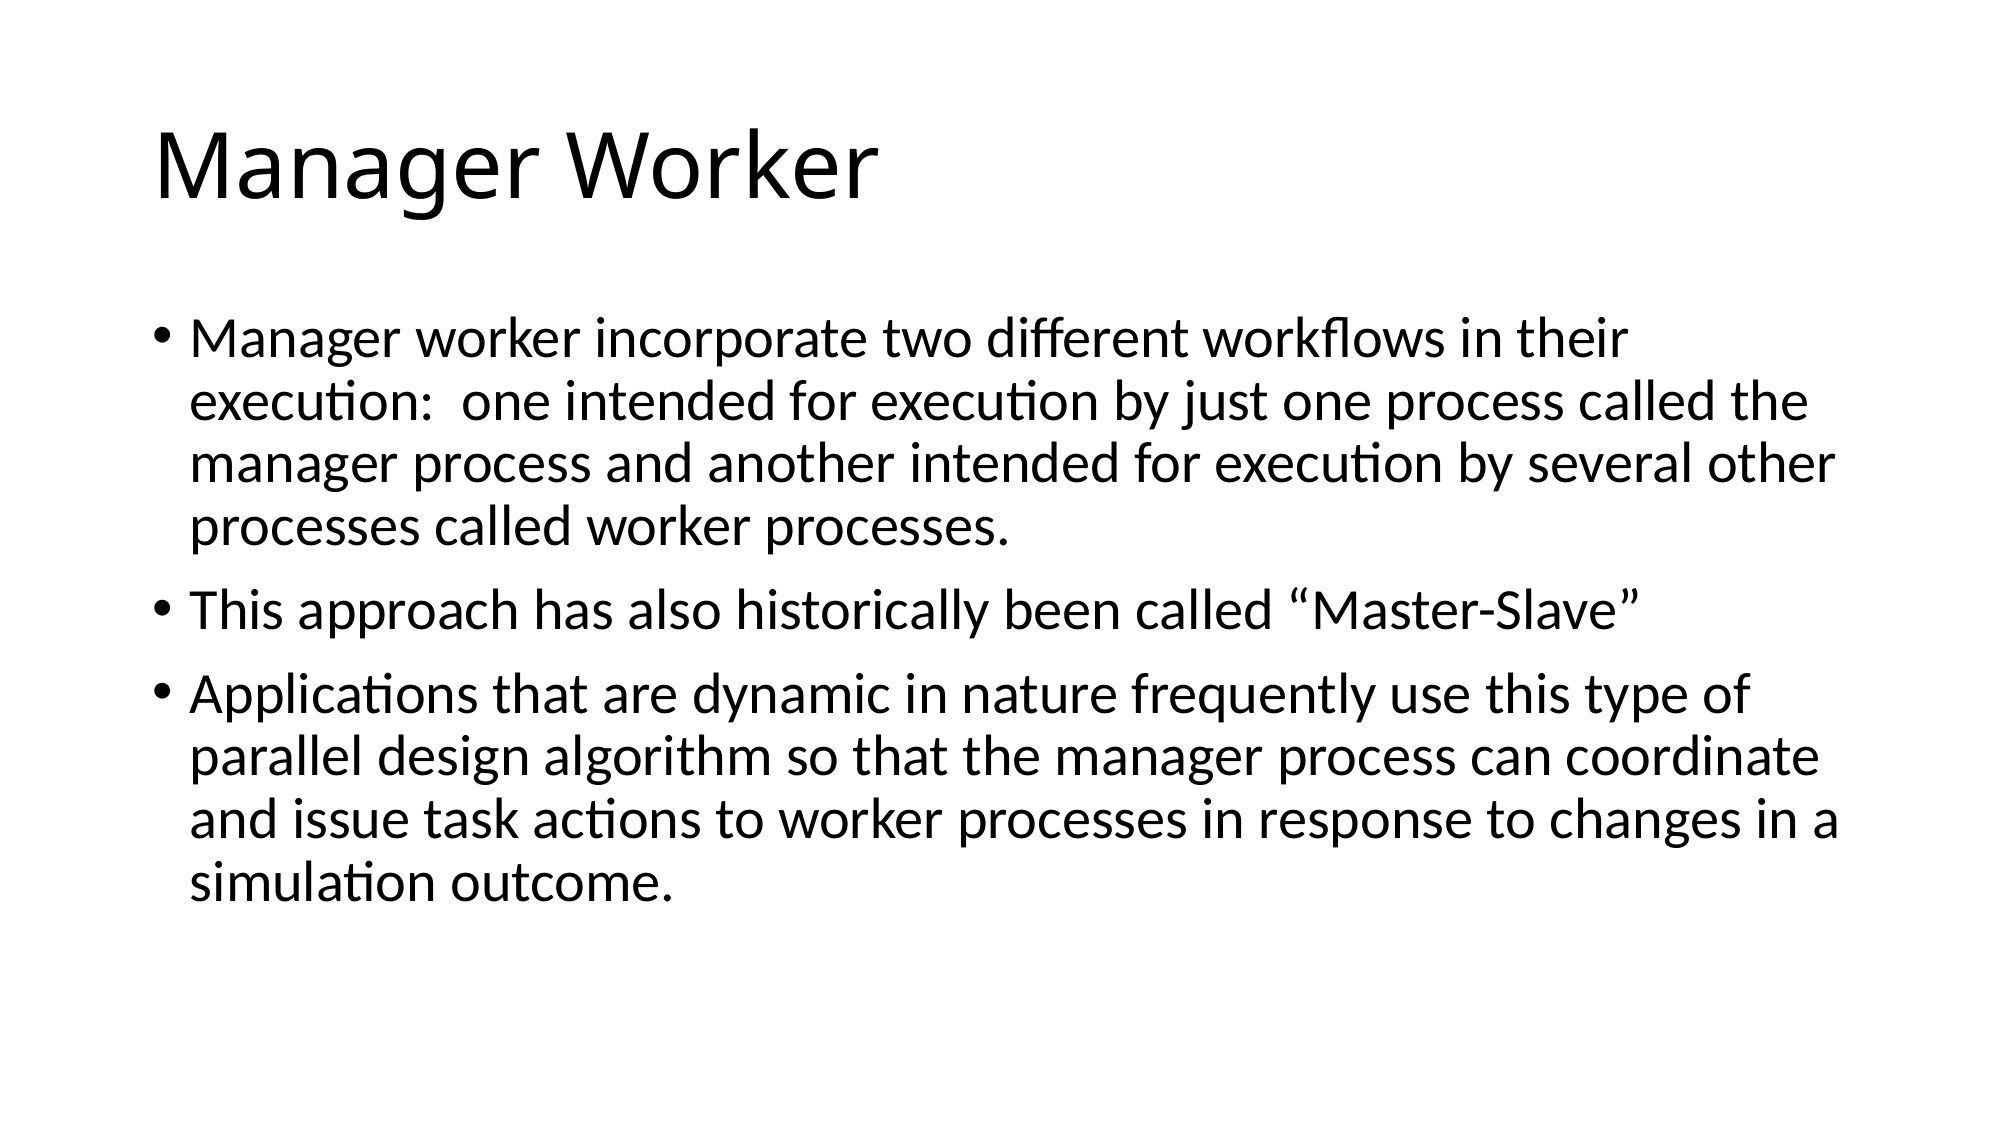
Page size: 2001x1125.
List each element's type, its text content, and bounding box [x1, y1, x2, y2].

title Manager Worker [137, 59, 1863, 278]
list Manager worker incorporate two different workflows in their execution: one intended for execution by just one process called the manager process and another intended for execution by several other processes called worker processes. This approach has also historically been called “Master-Slave” Applications that are dynamic in nature frequently use this type of parallel design algorithm so that the manager process can coordinate and issue task actions to worker processes in response to changes in a simulation outcome. [137, 299, 1863, 1014]
